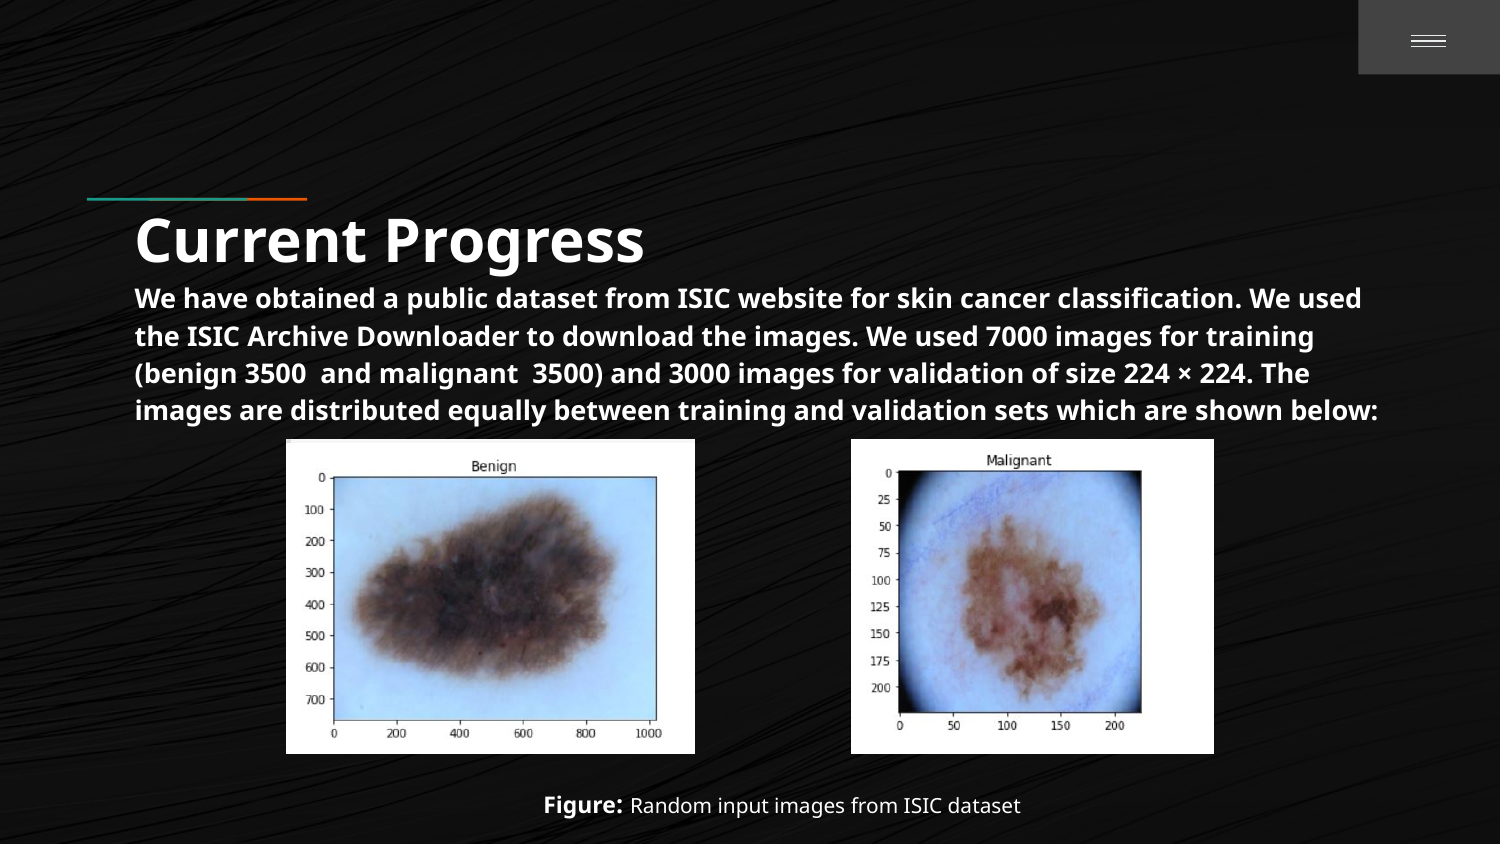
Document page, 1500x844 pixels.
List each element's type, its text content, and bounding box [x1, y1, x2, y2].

text_box Figure: Random input images from ISIC dataset [528, 773, 1337, 834]
picture [0, 0, 1500, 844]
title Current Progress [119, 187, 1270, 245]
list We have obtained a public dataset from ISIC website for skin cancer classification. We used the ISIC Archive Downloader to download the images. We used 7000 images for training (benign 3500 and malignant 3500) and 3000 images for validation of size 224 × 224. The images are distributed equally between training and validation sets which are shown below: [119, 261, 1422, 767]
